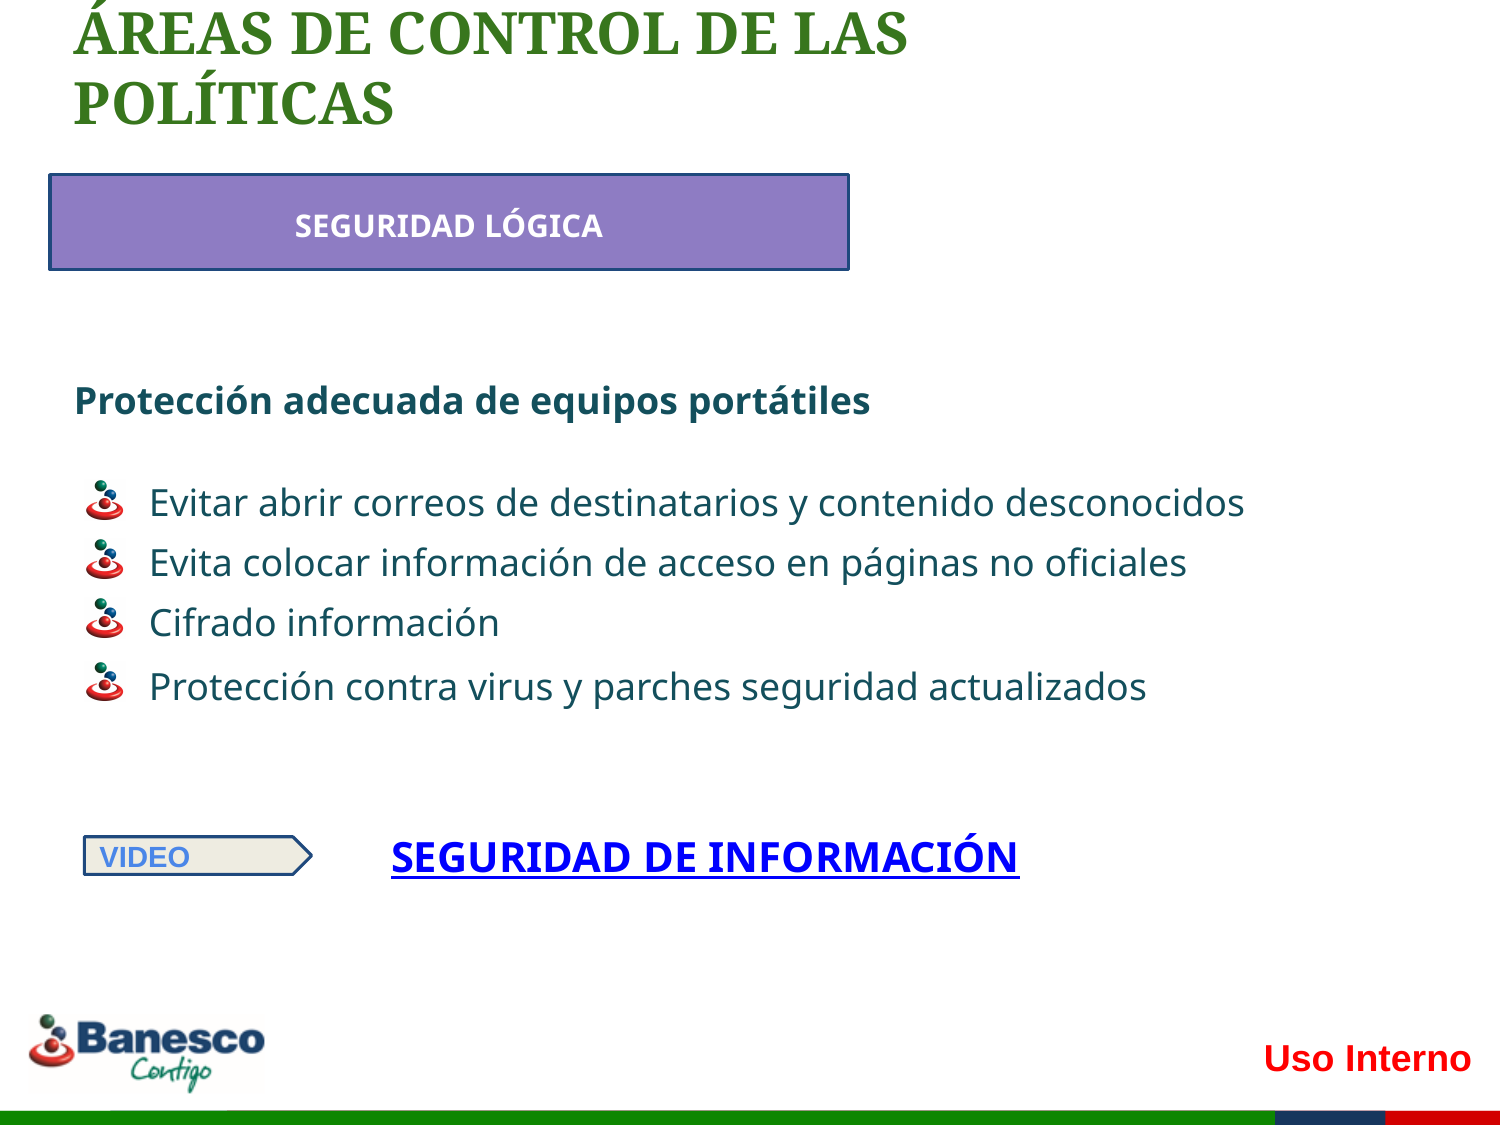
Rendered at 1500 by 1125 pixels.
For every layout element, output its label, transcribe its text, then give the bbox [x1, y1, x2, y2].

text_box Protección adecuada de equipos portátiles Evitar abrir correos de destinatarios y contenido desconocidos Evita colocar información de acceso en páginas no oficiales Cifrado información Protección contra virus y parches seguridad actualizados [58, 367, 1444, 757]
picture [9, 983, 275, 1103]
text_box Uso Interno [1219, 1004, 1488, 1125]
picture [84, 538, 127, 581]
picture [84, 660, 127, 703]
text_box VIDEO [84, 836, 312, 875]
text_box SEGURIDAD LÓGICA [49, 174, 849, 270]
picture [84, 479, 127, 521]
title Áreas de Control de las Políticas [58, 23, 1178, 109]
picture [84, 597, 127, 640]
text_box SEGURIDAD DE INFORMACIÓN [289, 823, 1122, 889]
